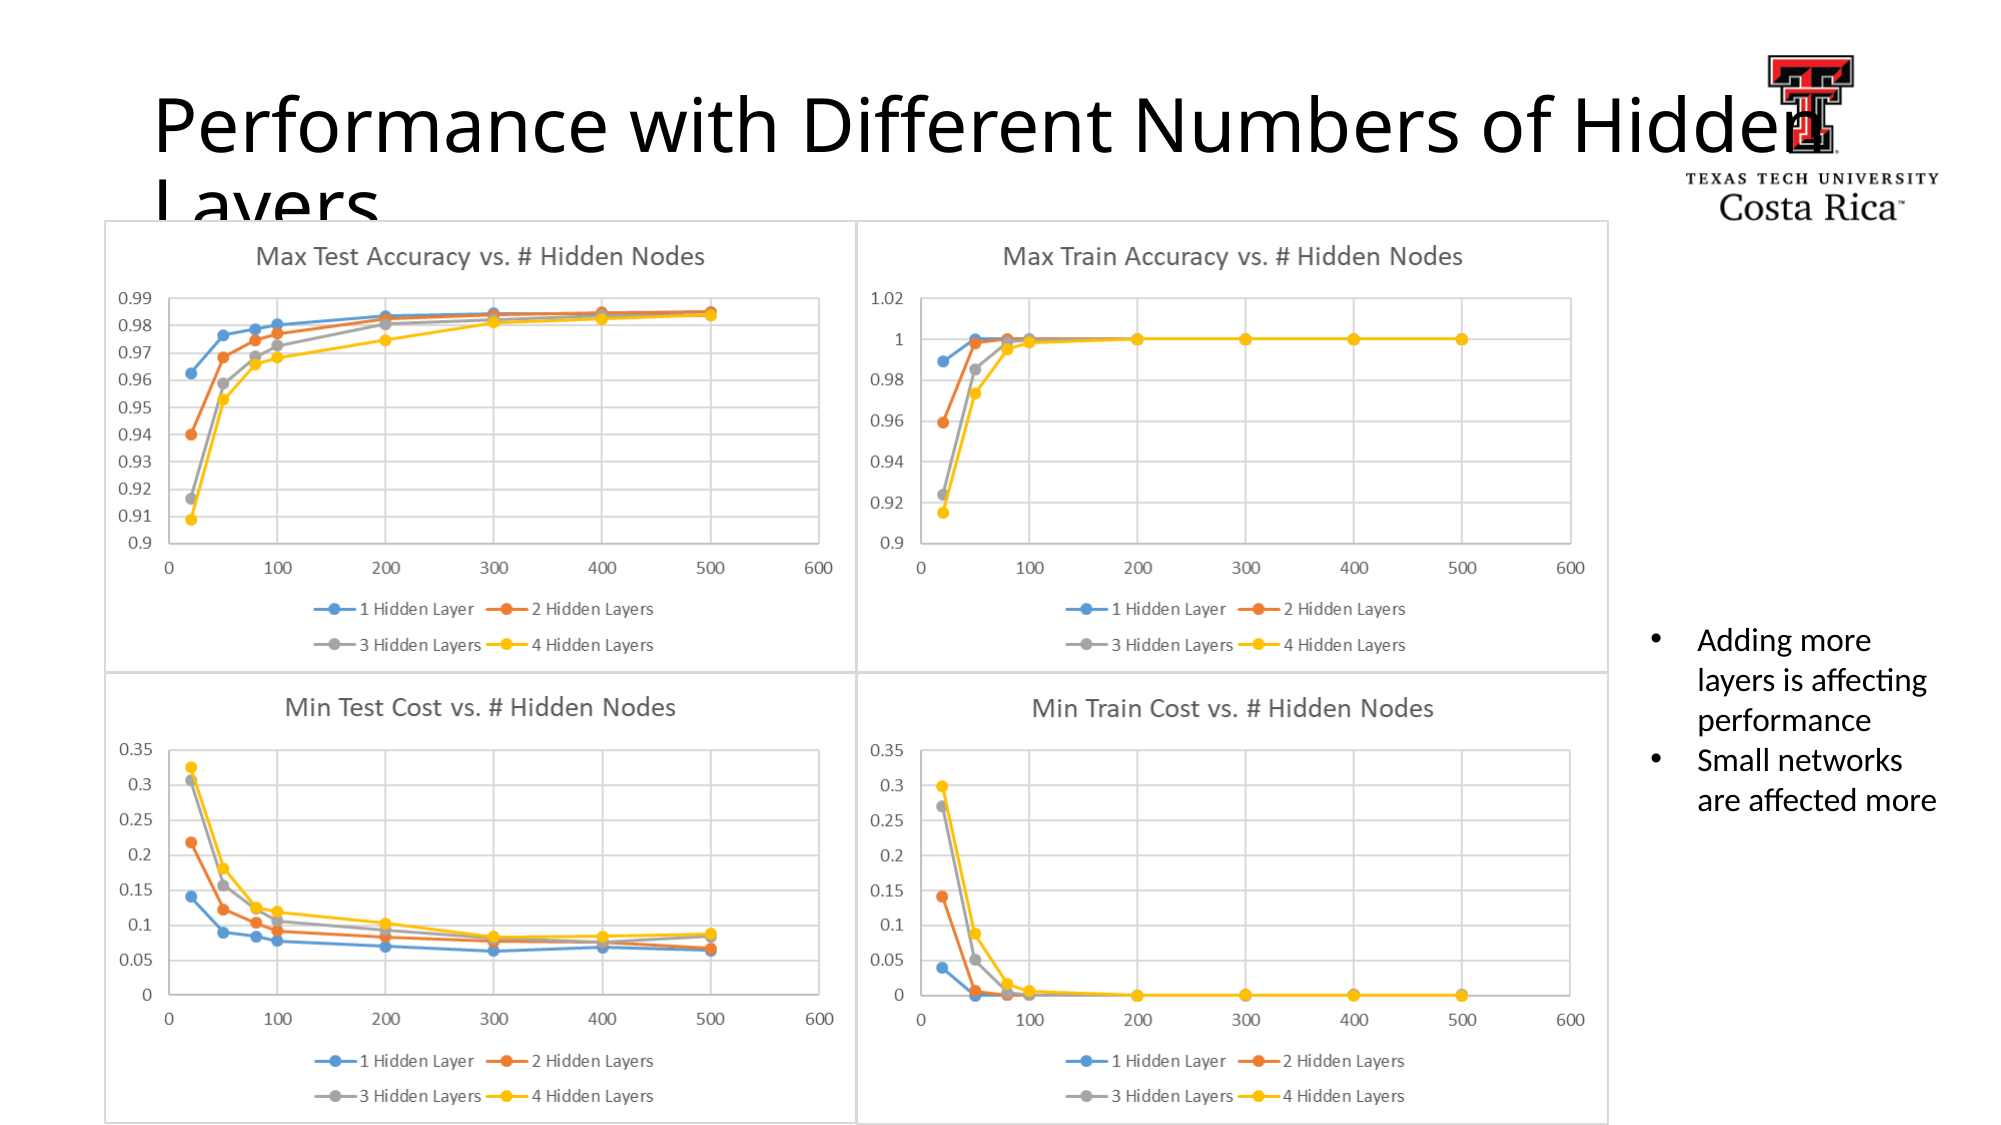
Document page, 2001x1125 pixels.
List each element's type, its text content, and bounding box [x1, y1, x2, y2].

title Performance with Different Numbers of Hidden Layers [137, 59, 1863, 278]
picture [1664, 30, 1964, 251]
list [856, 673, 1609, 1125]
picture [104, 220, 1609, 1124]
text_box Adding more layers is affecting performance Small networks are affected more [1635, 611, 1970, 826]
